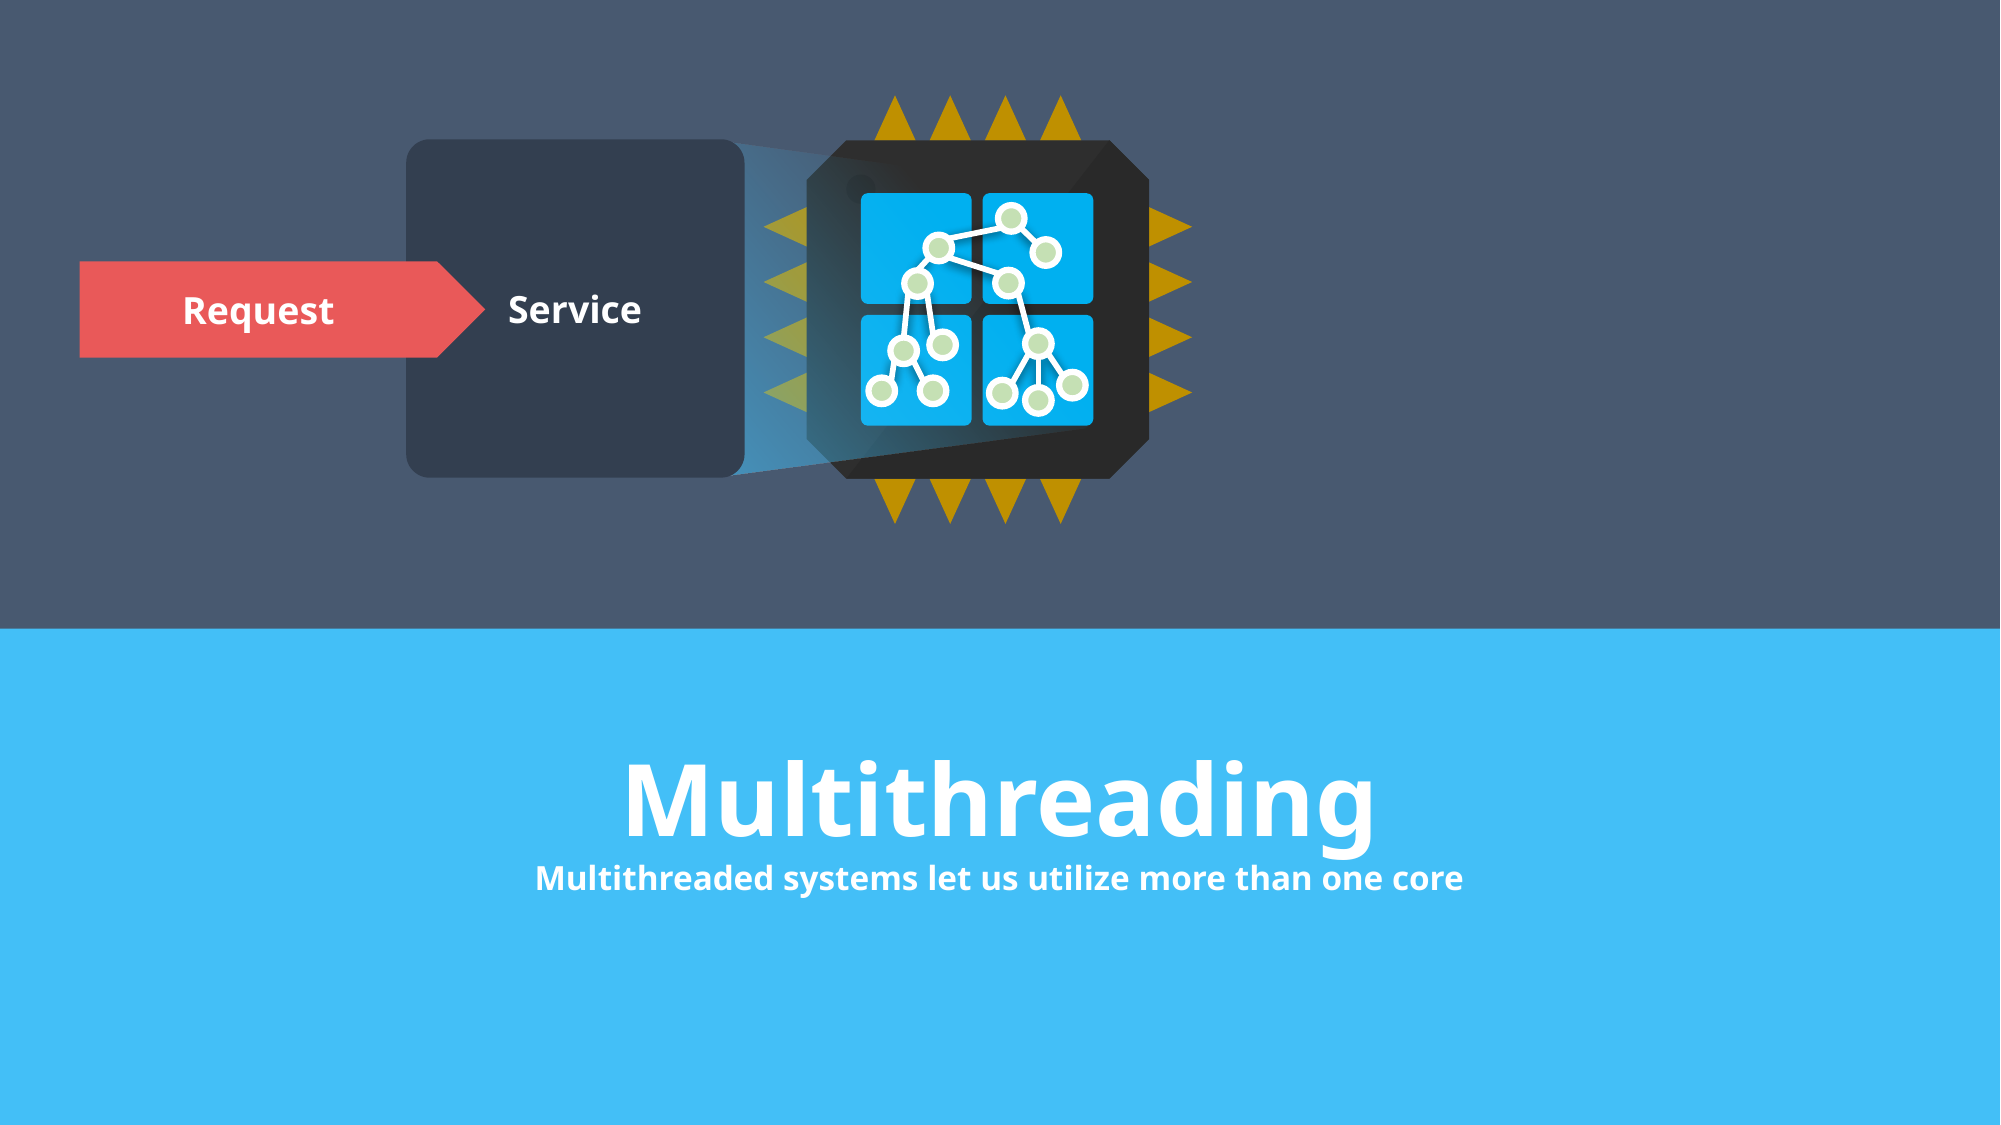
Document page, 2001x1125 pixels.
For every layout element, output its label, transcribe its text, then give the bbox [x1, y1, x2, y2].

text_box Request [79, 260, 487, 359]
text_box Multithreading Multithreaded systems let us utilize more than one core [0, 627, 2000, 1125]
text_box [868, 205, 1086, 414]
text_box Service [405, 138, 746, 479]
text_box [733, 140, 763, 476]
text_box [763, 95, 1193, 524]
